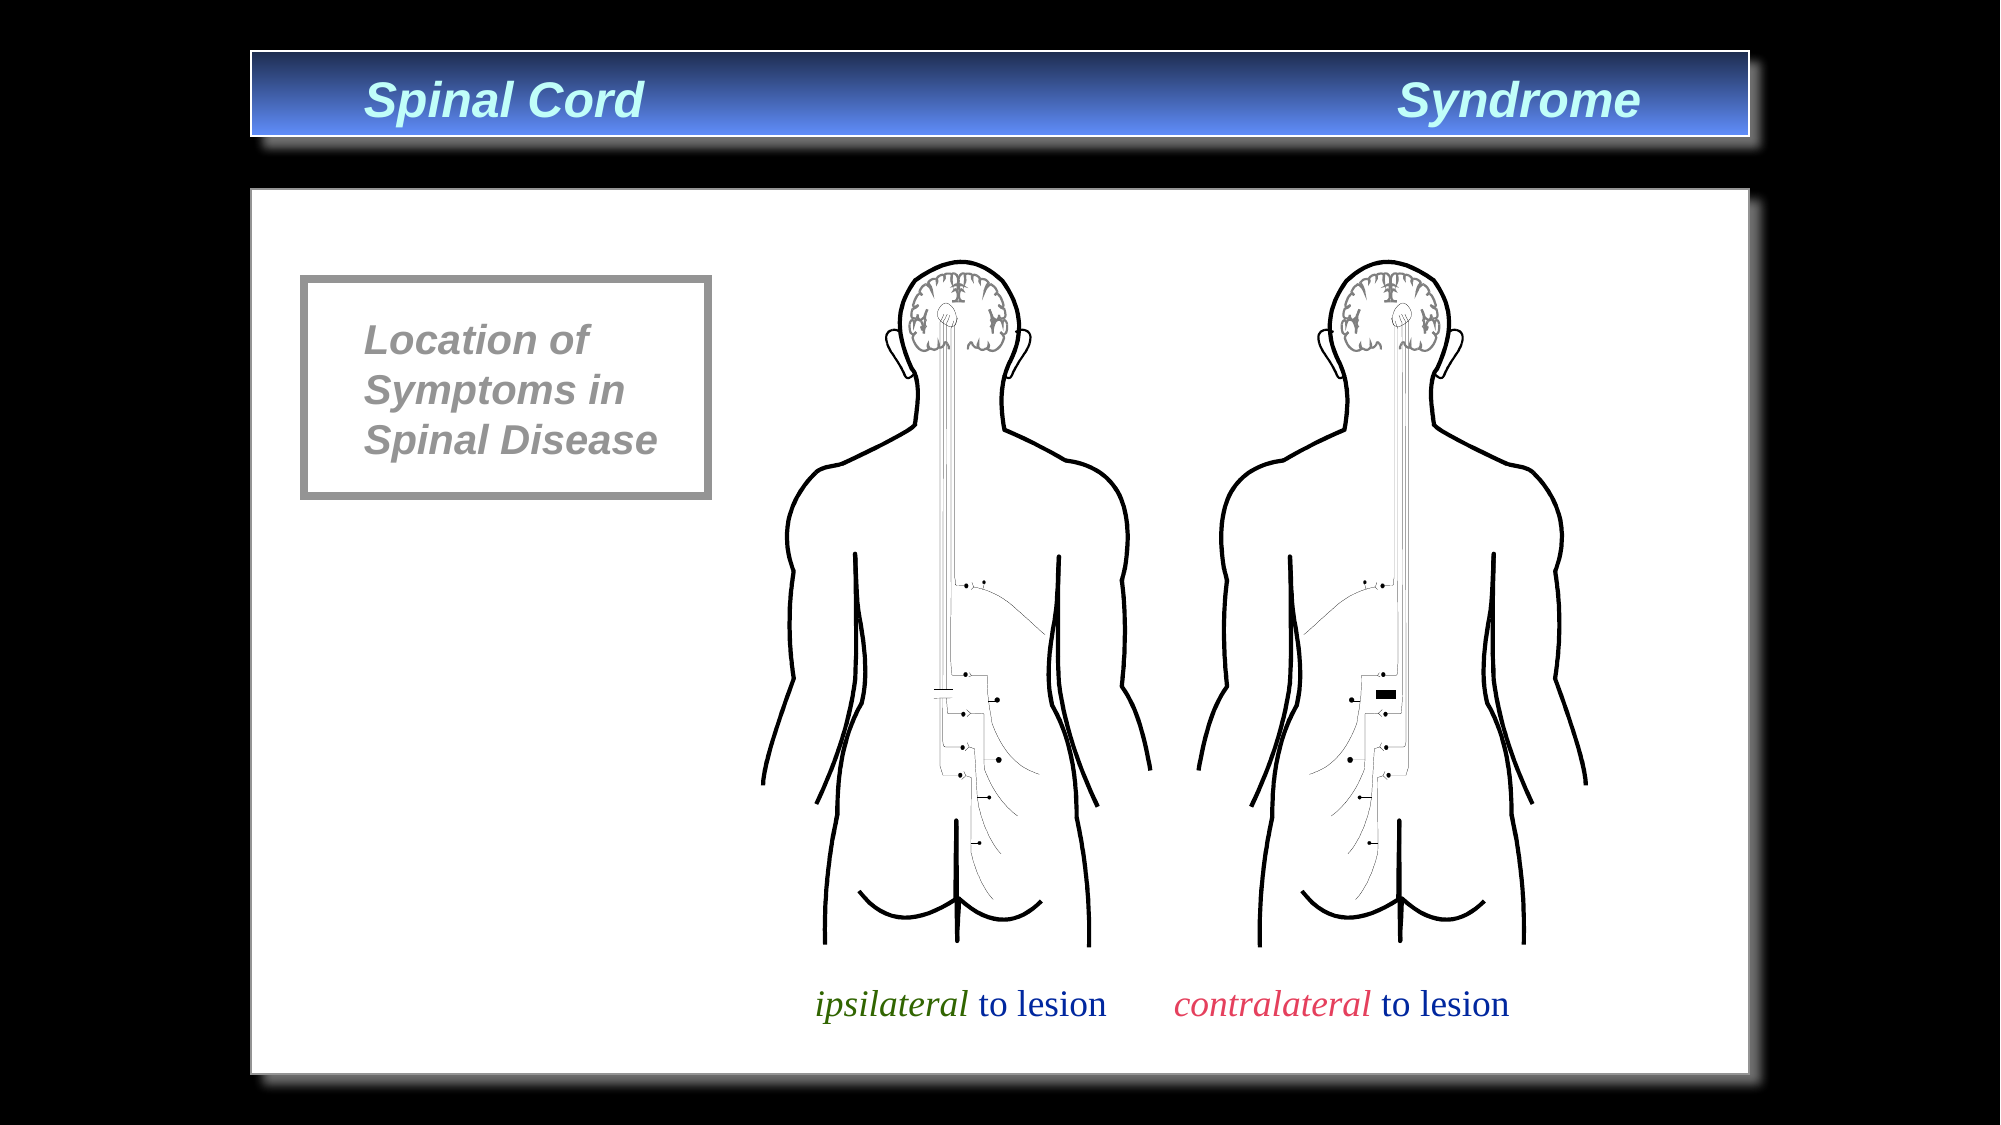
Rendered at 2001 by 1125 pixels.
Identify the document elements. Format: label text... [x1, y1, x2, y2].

text_box Spinal Cord Syndrome [251, 50, 1749, 137]
text_box [251, 188, 1749, 1074]
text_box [755, 243, 1594, 955]
text_box ipsilateral to lesion contralateral to lesion [799, 971, 1526, 1032]
text_box [304, 279, 709, 496]
